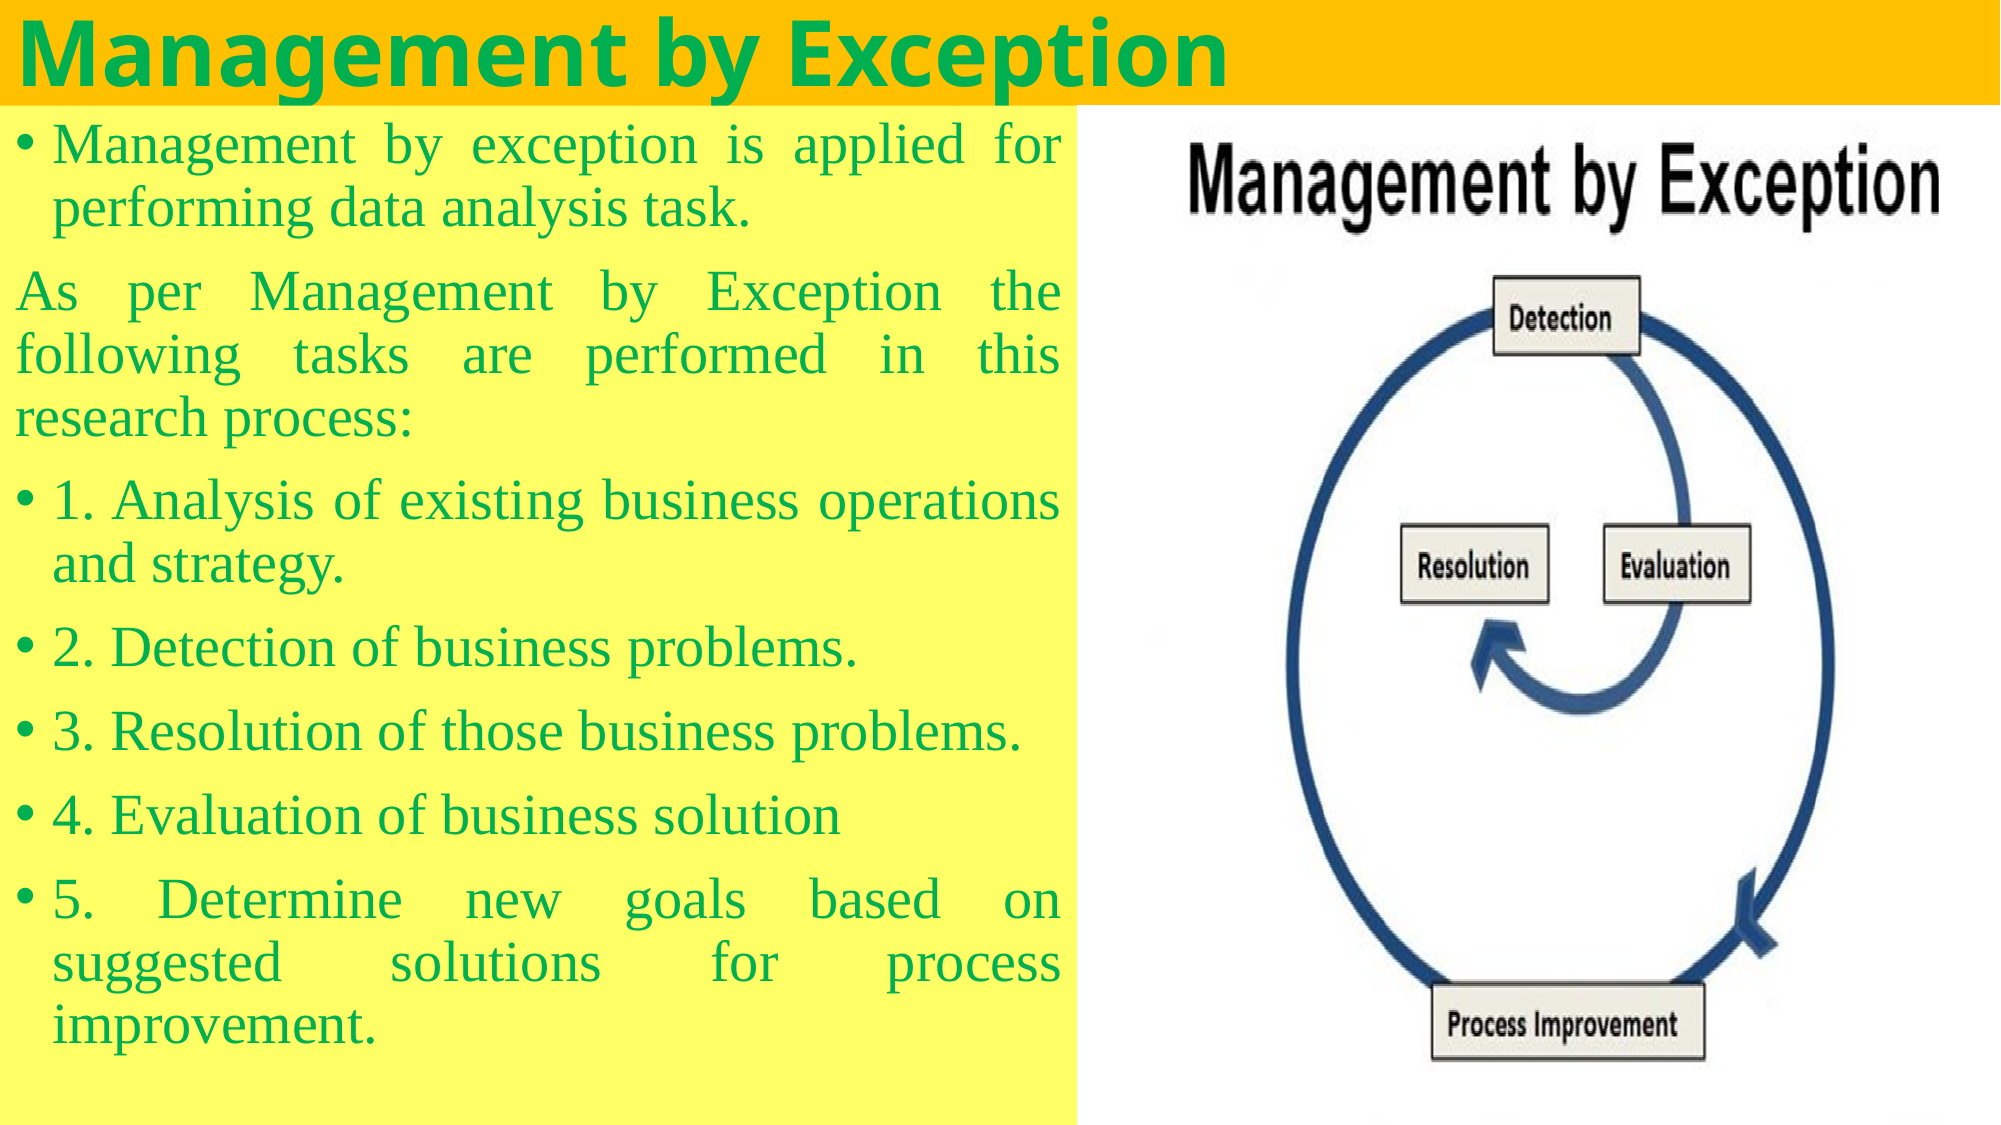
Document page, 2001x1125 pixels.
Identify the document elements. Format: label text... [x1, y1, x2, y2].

list Management by exception is applied for performing data analysis task. As per Management by Exception the following tasks are performed in this research process: 1. Analysis of existing business operations and strategy. 2. Detection of business problems. 3. Resolution of those business problems. 4. Evaluation of business solution 5. Determine new goals based on suggested solutions for process improvement. [0, 105, 1077, 1125]
title Management by Exception [0, 0, 2000, 105]
picture [1077, 105, 2000, 1125]
